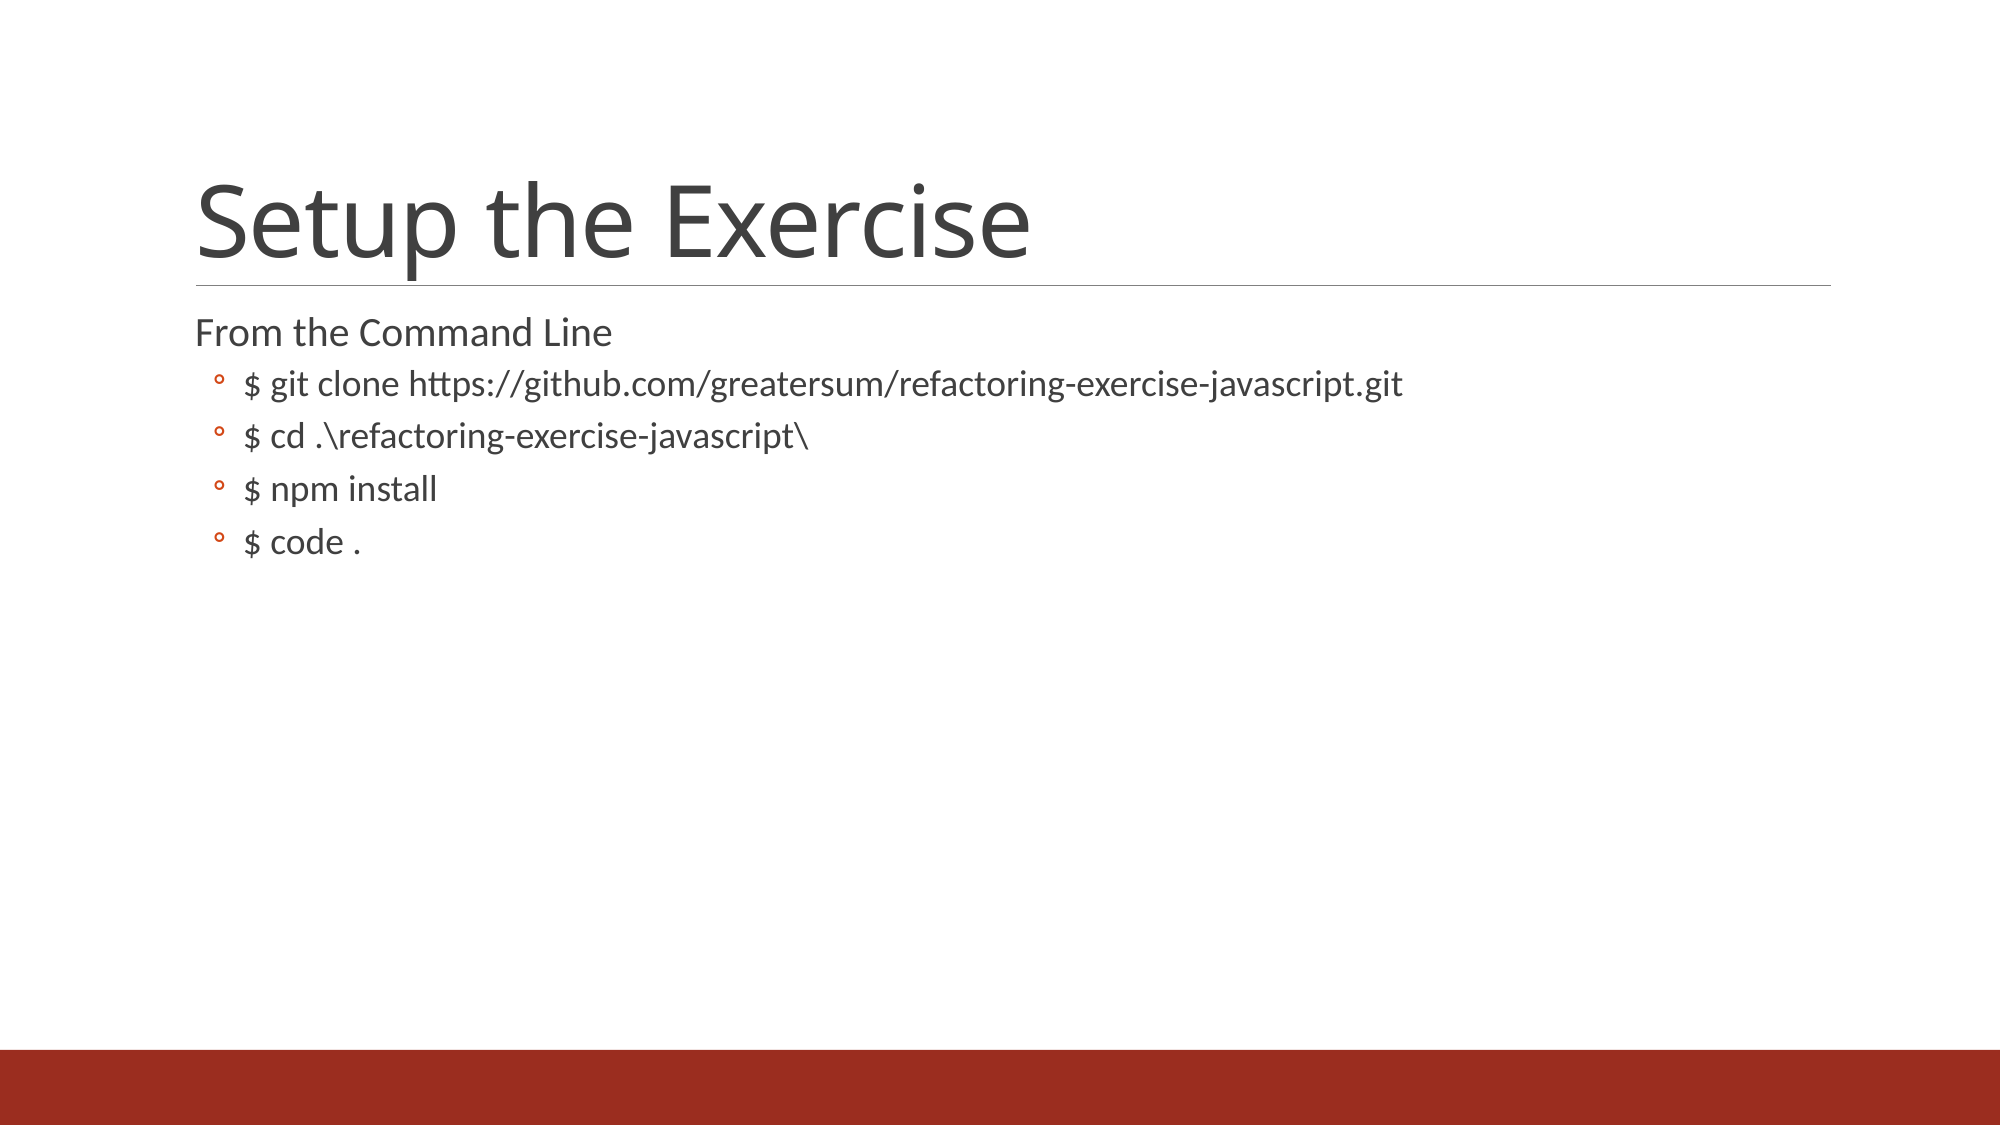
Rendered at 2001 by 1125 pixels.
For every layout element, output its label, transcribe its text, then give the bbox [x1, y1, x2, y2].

title Setup the Exercise [180, 47, 1830, 285]
list From the Command Line $ git clone https://github.com/greatersum/refactoring-exercise-javascript.git $ cd .\refactoring-exercise-javascript\ $ npm install $ code . [180, 302, 1830, 963]
